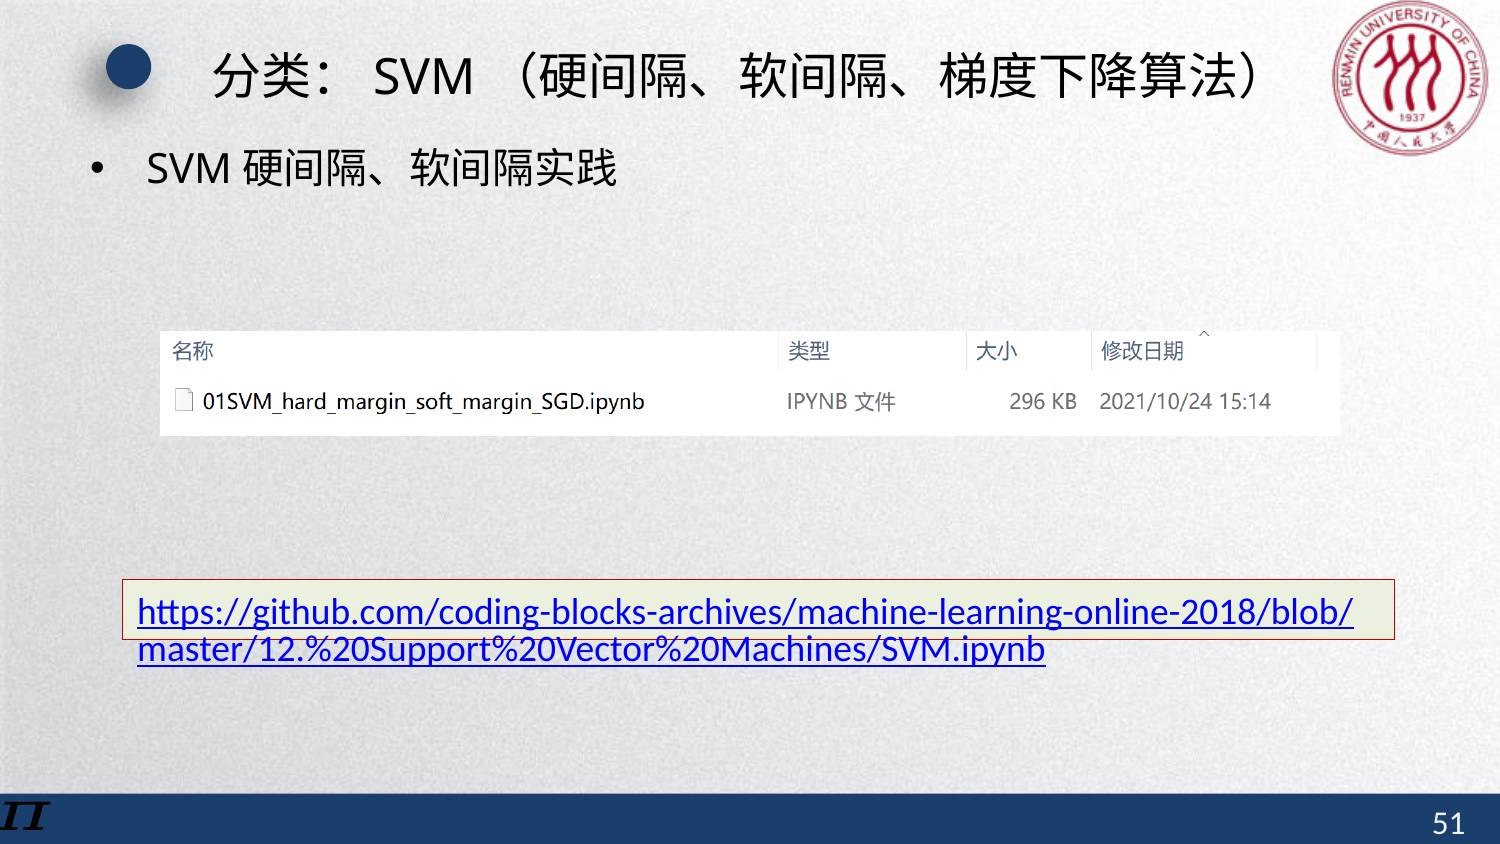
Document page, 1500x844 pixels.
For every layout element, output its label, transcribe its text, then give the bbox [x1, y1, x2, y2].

list SVM硬间隔、软间隔实践 [75, 134, 1425, 781]
text_box https://github.com/coding-blocks-archives/machine-learning-online-2018/blob/master/12.%20Support%20Vector%20Machines/SVM.ipynb [122, 579, 1395, 640]
title 分类：SVM（硬间隔、软间隔、梯度下降算法） [75, 33, 1425, 116]
picture [0, 0, 1500, 793]
